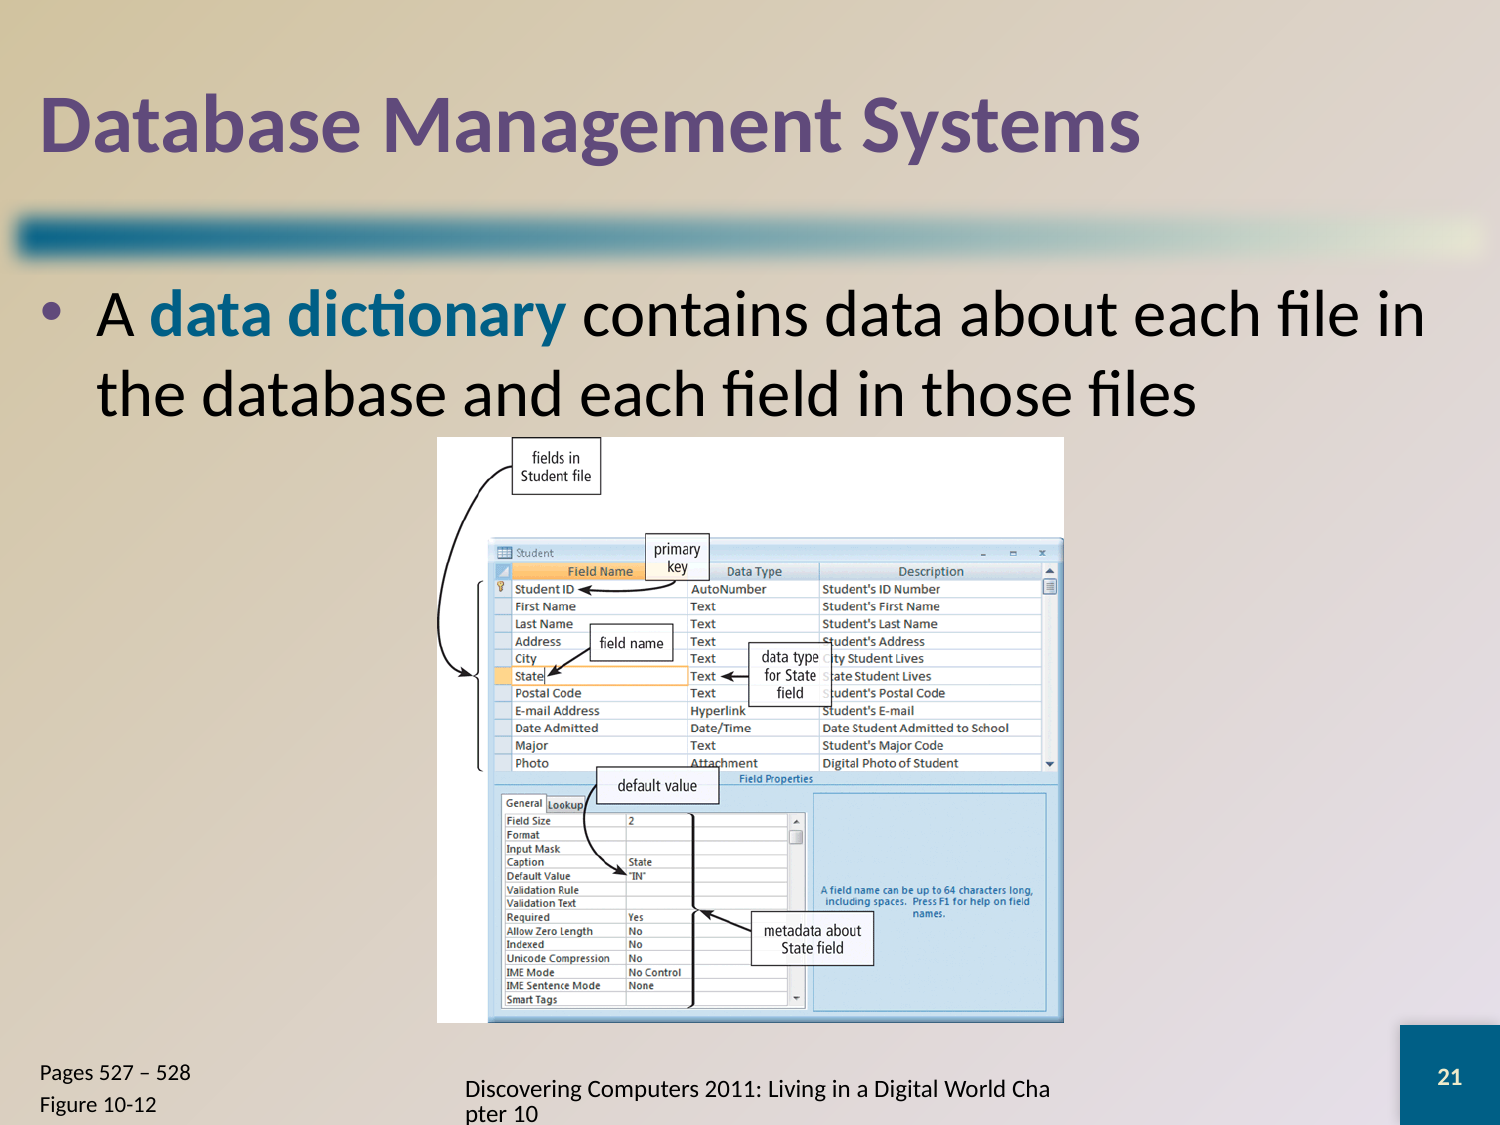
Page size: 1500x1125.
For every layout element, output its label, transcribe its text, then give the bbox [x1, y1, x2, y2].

slide_number 21 [1400, 1025, 1500, 1125]
footer Discovering Computers 2011: Living in a Digital World Chapter 10 [450, 1050, 1075, 1125]
picture [437, 437, 1065, 1024]
title Database Management Systems [24, 24, 1475, 213]
list A data dictionary contains data about each file in the database and each field in those files [24, 262, 1475, 1025]
list Pages 527 – 528 Figure 10-12 [24, 1050, 300, 1125]
